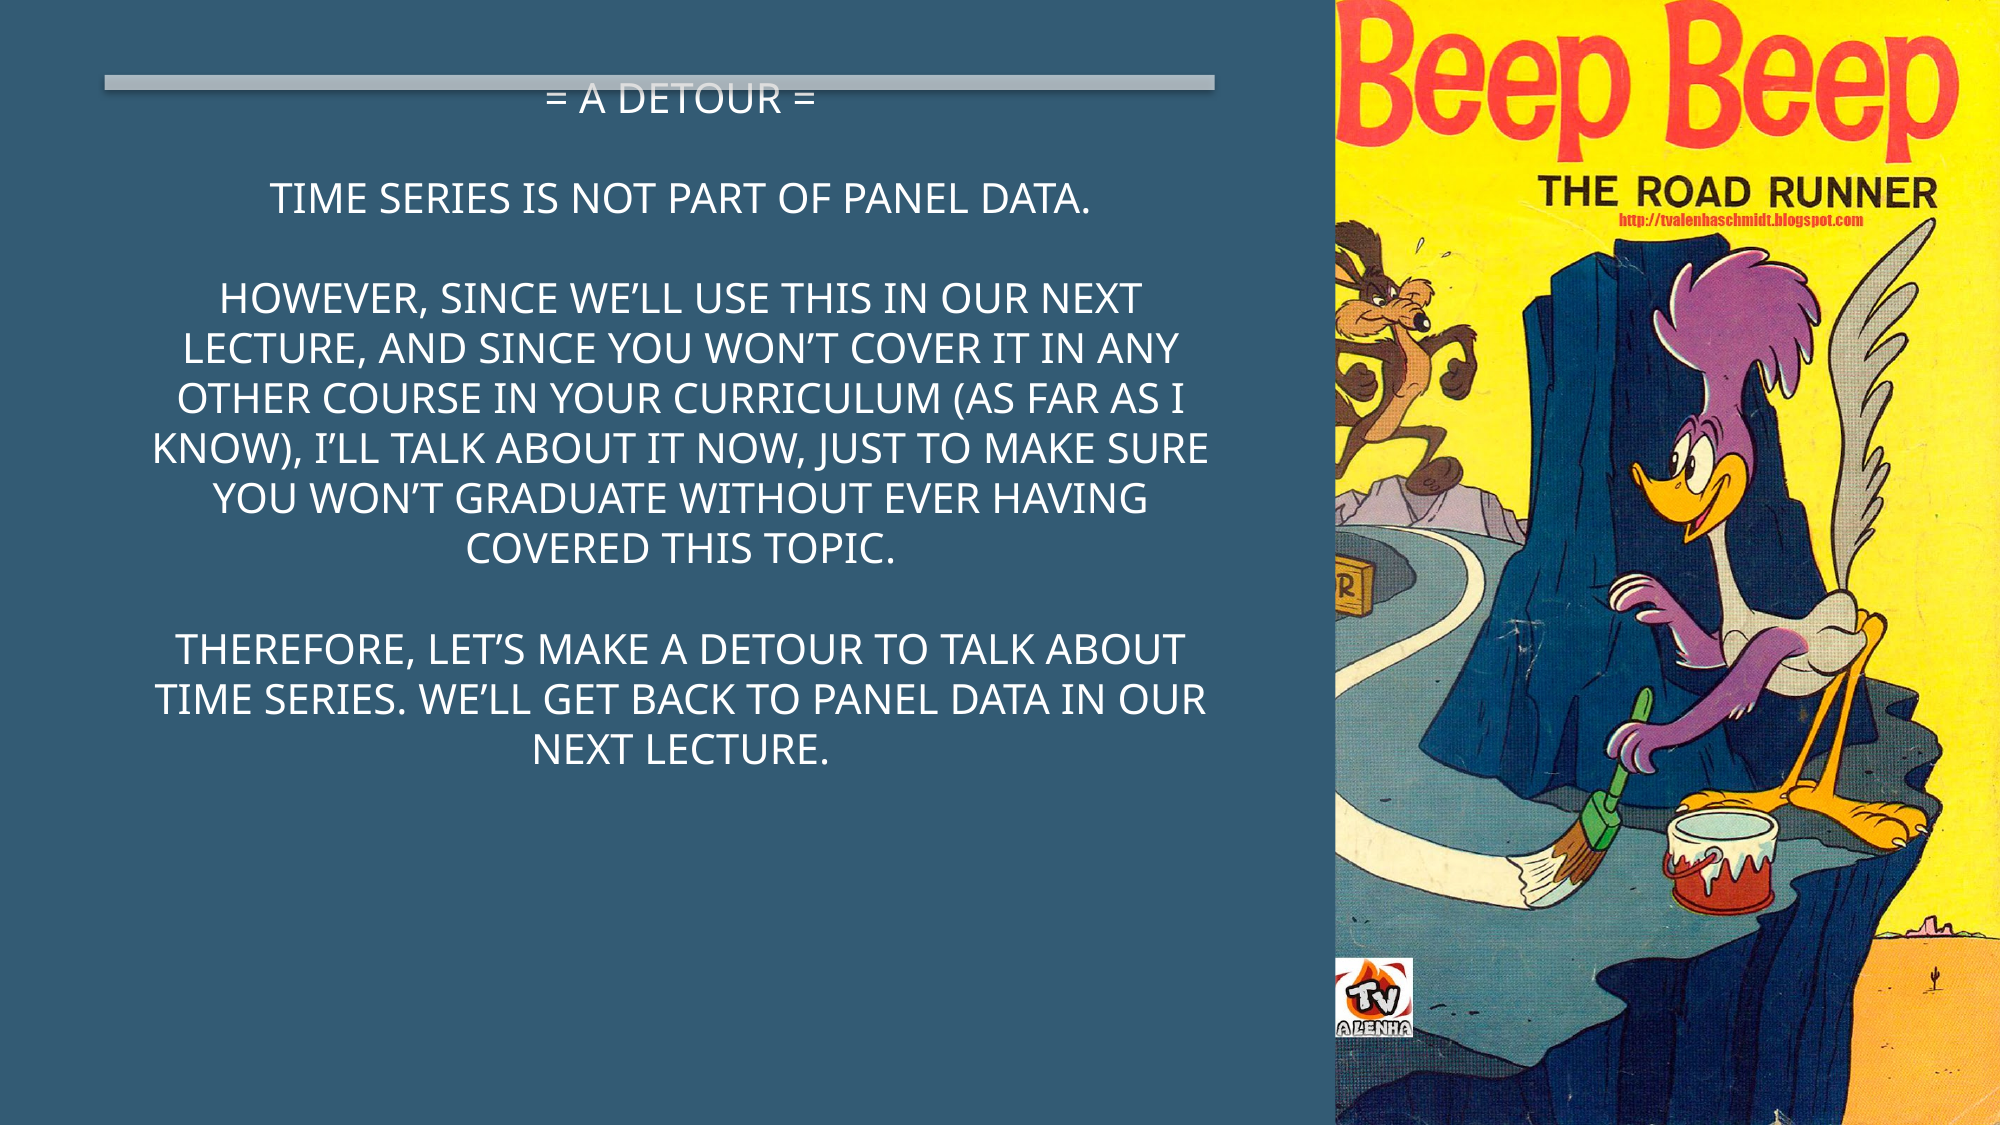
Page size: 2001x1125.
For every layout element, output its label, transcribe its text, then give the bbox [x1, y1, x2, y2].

title = a detour = Time series is not part of panel data. However, since we’ll use this in our next lecture, and since you won’t cover it in any other course in your curriculum (as far as I know), I’ll talk about it now, just to make sure you won’t graduate without ever having covered this topic. Therefore, let’s make a detour to talk about time series. We’ll get back to panel data in our next lecture. [121, 213, 1241, 780]
text_box [104, 74, 1216, 91]
text_box [0, 0, 1331, 1125]
picture [1334, 0, 2000, 1125]
